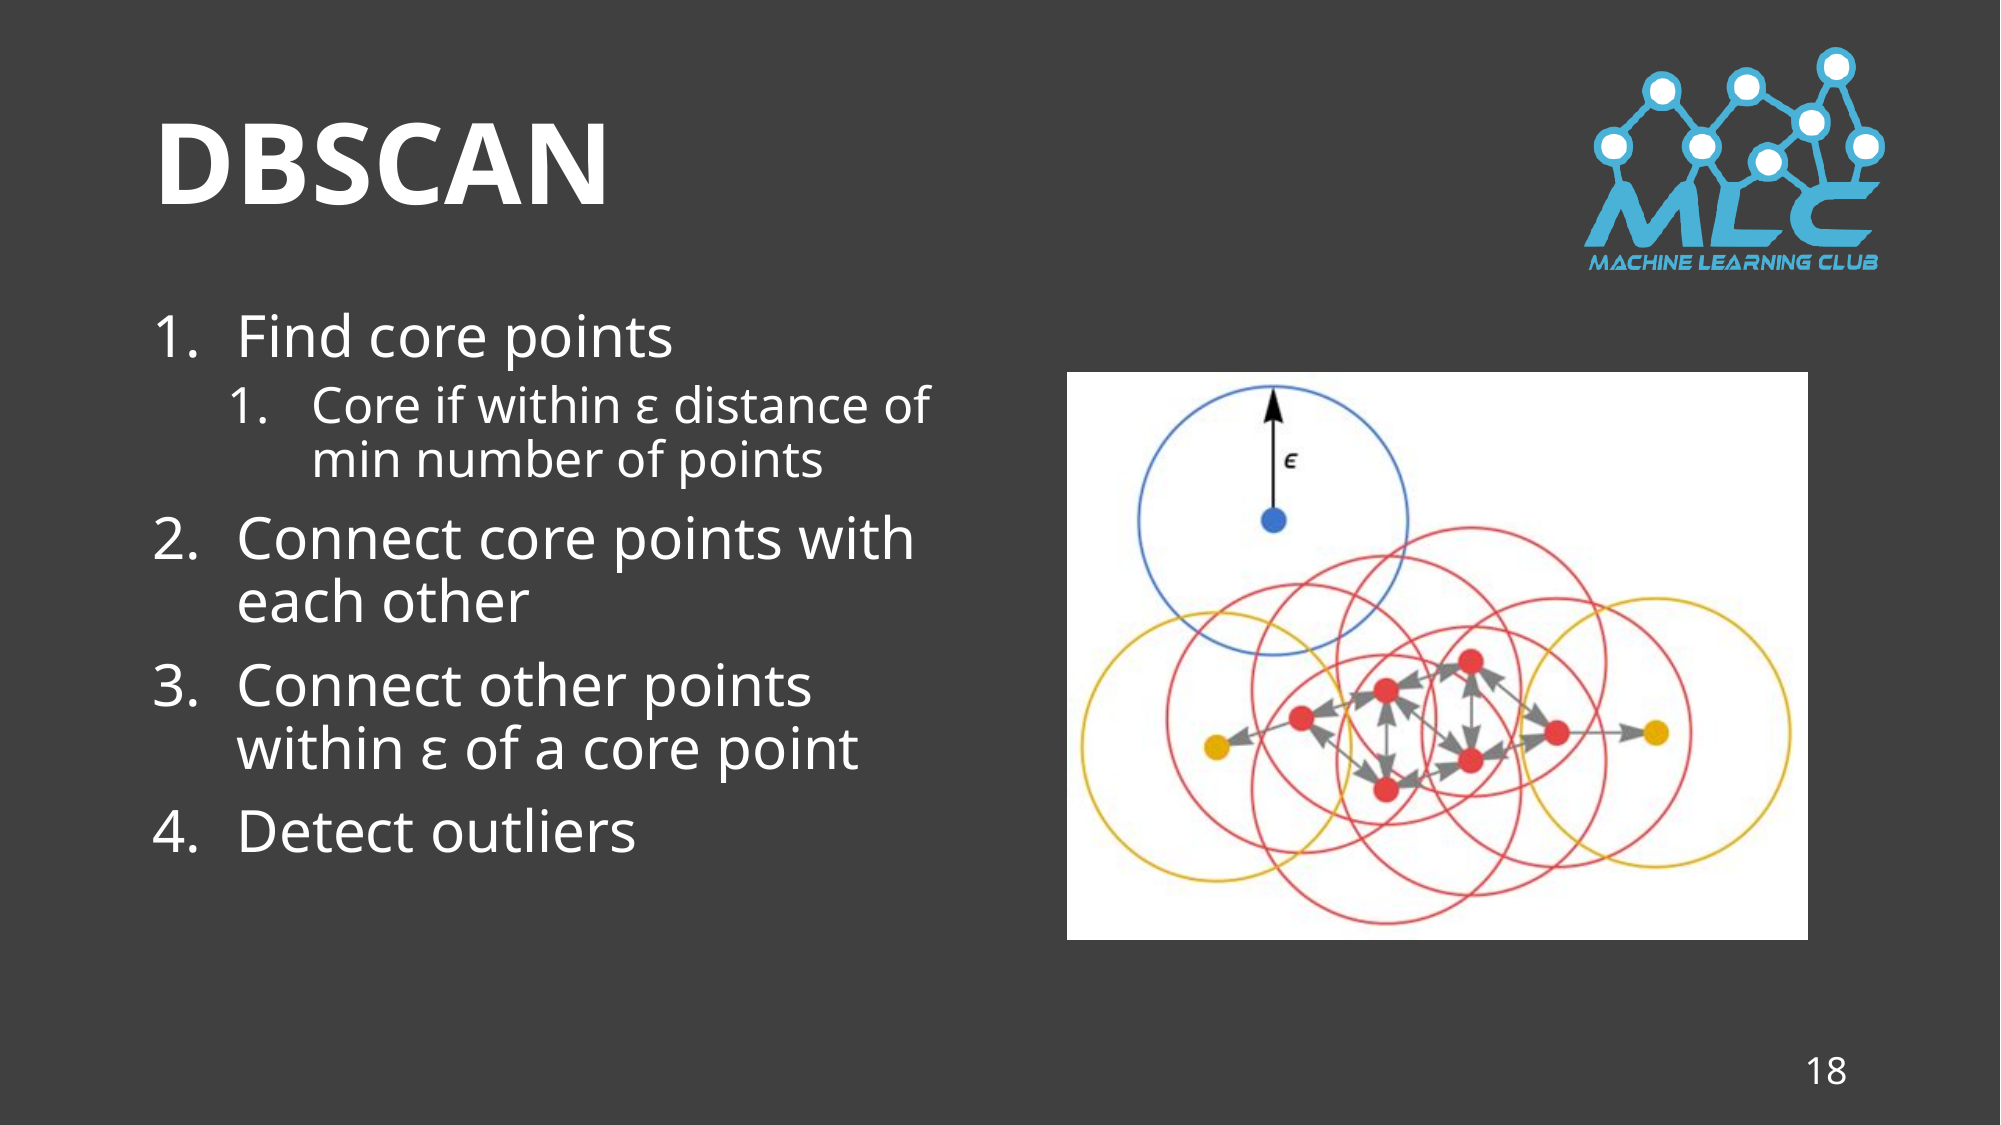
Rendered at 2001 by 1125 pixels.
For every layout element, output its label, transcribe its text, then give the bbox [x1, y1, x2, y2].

slide_number 18 [1412, 1042, 1863, 1103]
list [1067, 372, 1808, 940]
picture [1584, 47, 1885, 270]
list Find core points Core if within ε distance of min number of points Connect core points with each other Connect other points within ε of a core point Detect outliers [137, 299, 988, 1014]
title DBSCAN [137, 59, 1531, 278]
